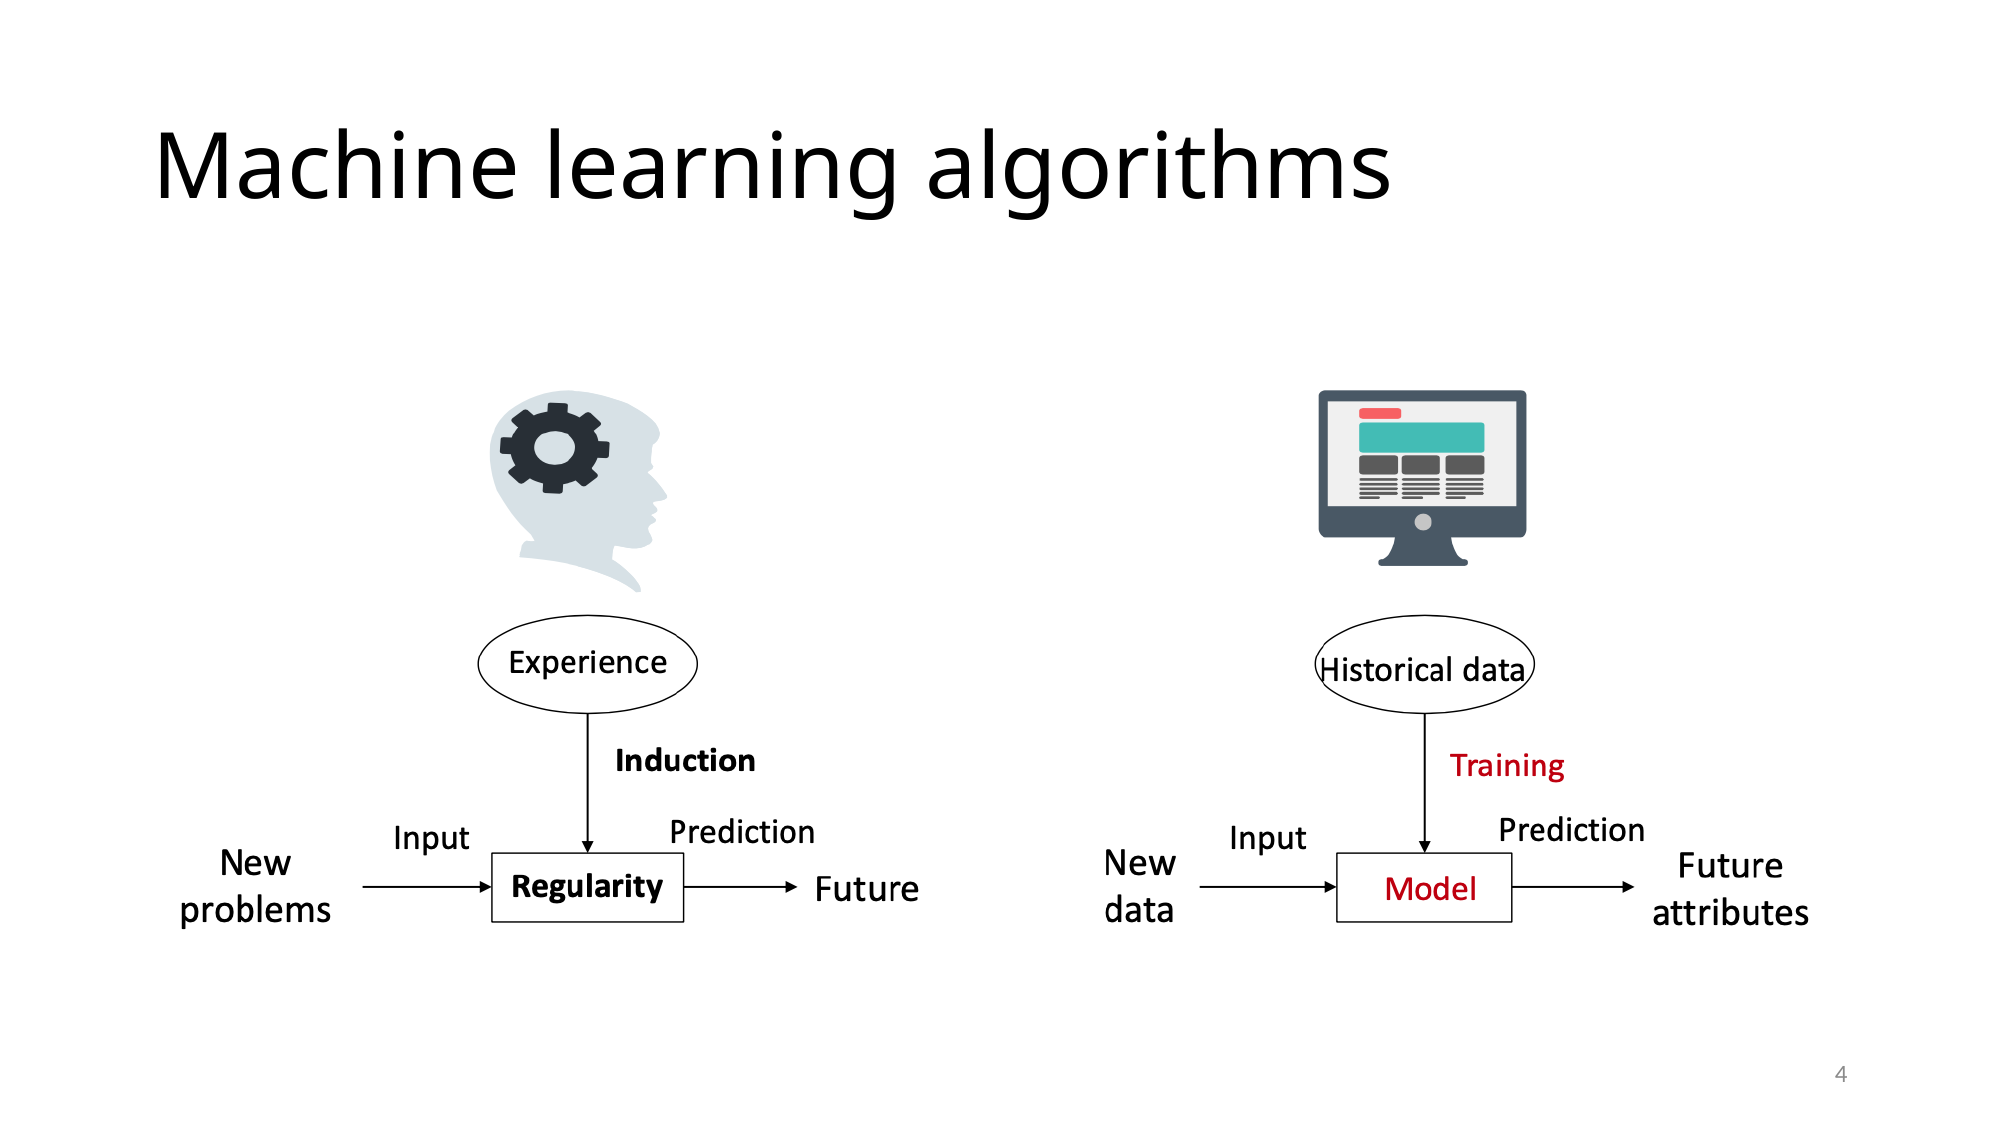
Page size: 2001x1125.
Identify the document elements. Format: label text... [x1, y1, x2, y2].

slide_number 4 [1412, 1042, 1863, 1103]
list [137, 323, 1863, 990]
title Machine learning algorithms [137, 59, 1863, 278]
